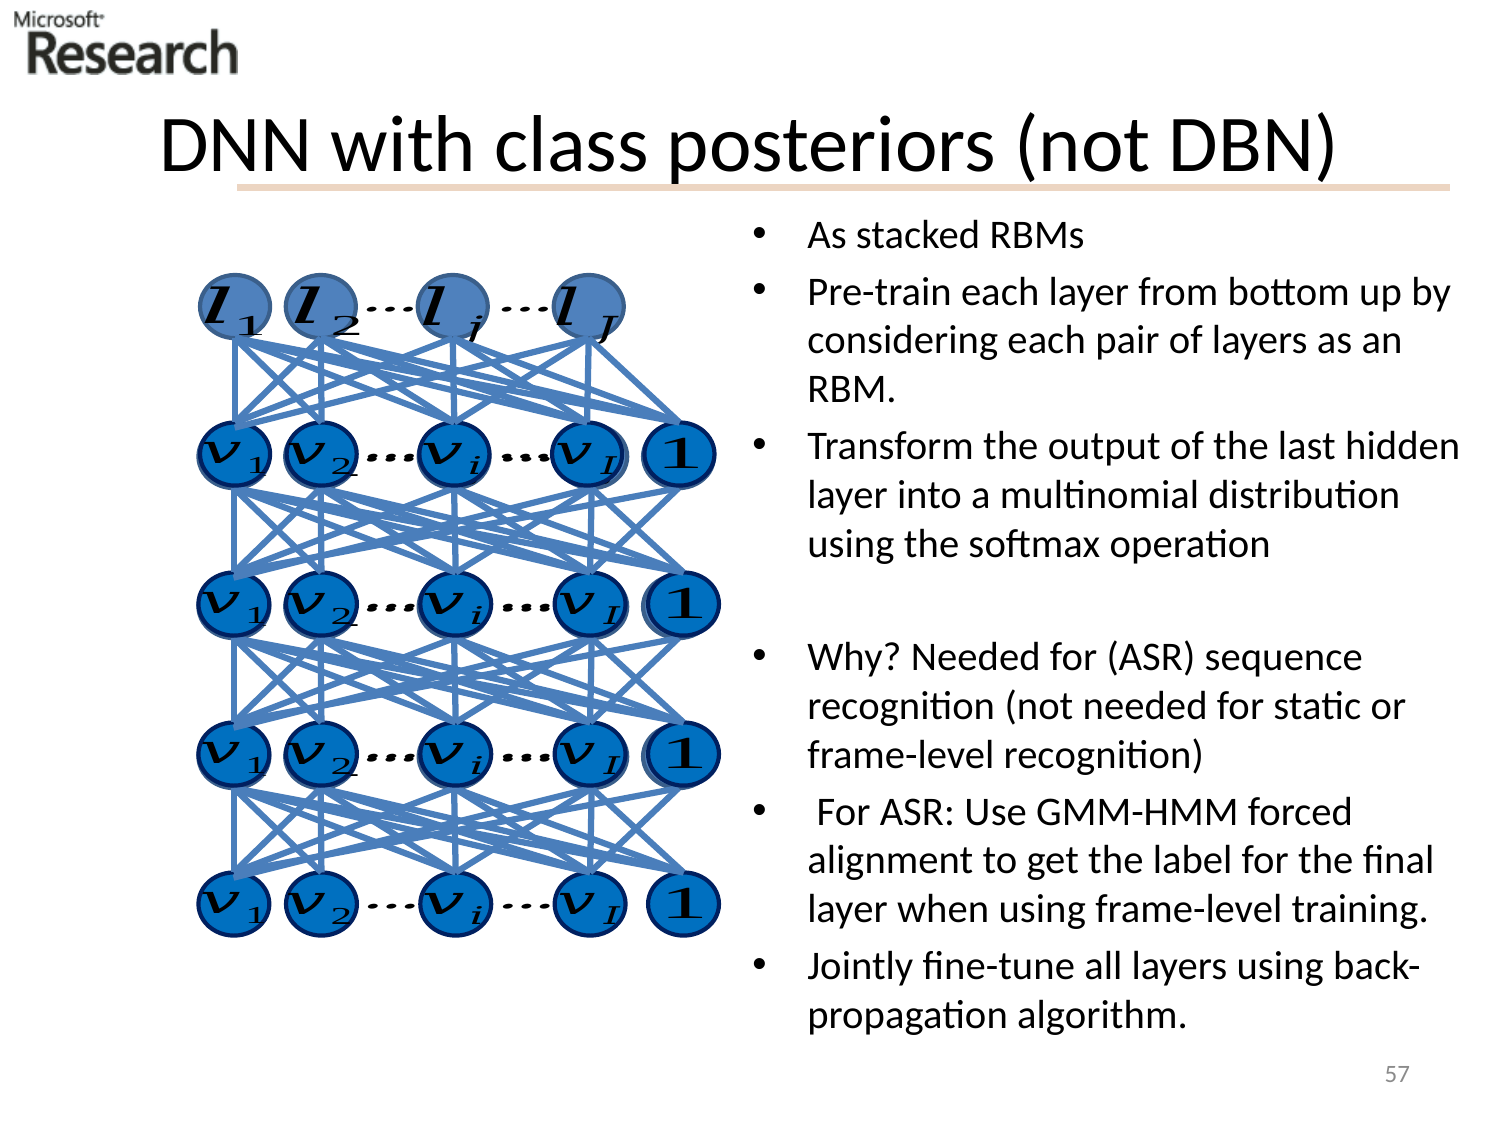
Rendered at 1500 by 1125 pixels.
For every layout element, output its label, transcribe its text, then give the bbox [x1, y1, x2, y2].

picture [14, 10, 238, 75]
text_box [198, 424, 720, 636]
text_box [198, 642, 720, 786]
title DNN with class posteriors (not DBN) [75, 45, 1425, 233]
slide_number 57 [1074, 1042, 1425, 1103]
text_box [199, 274, 715, 486]
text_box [198, 792, 720, 936]
